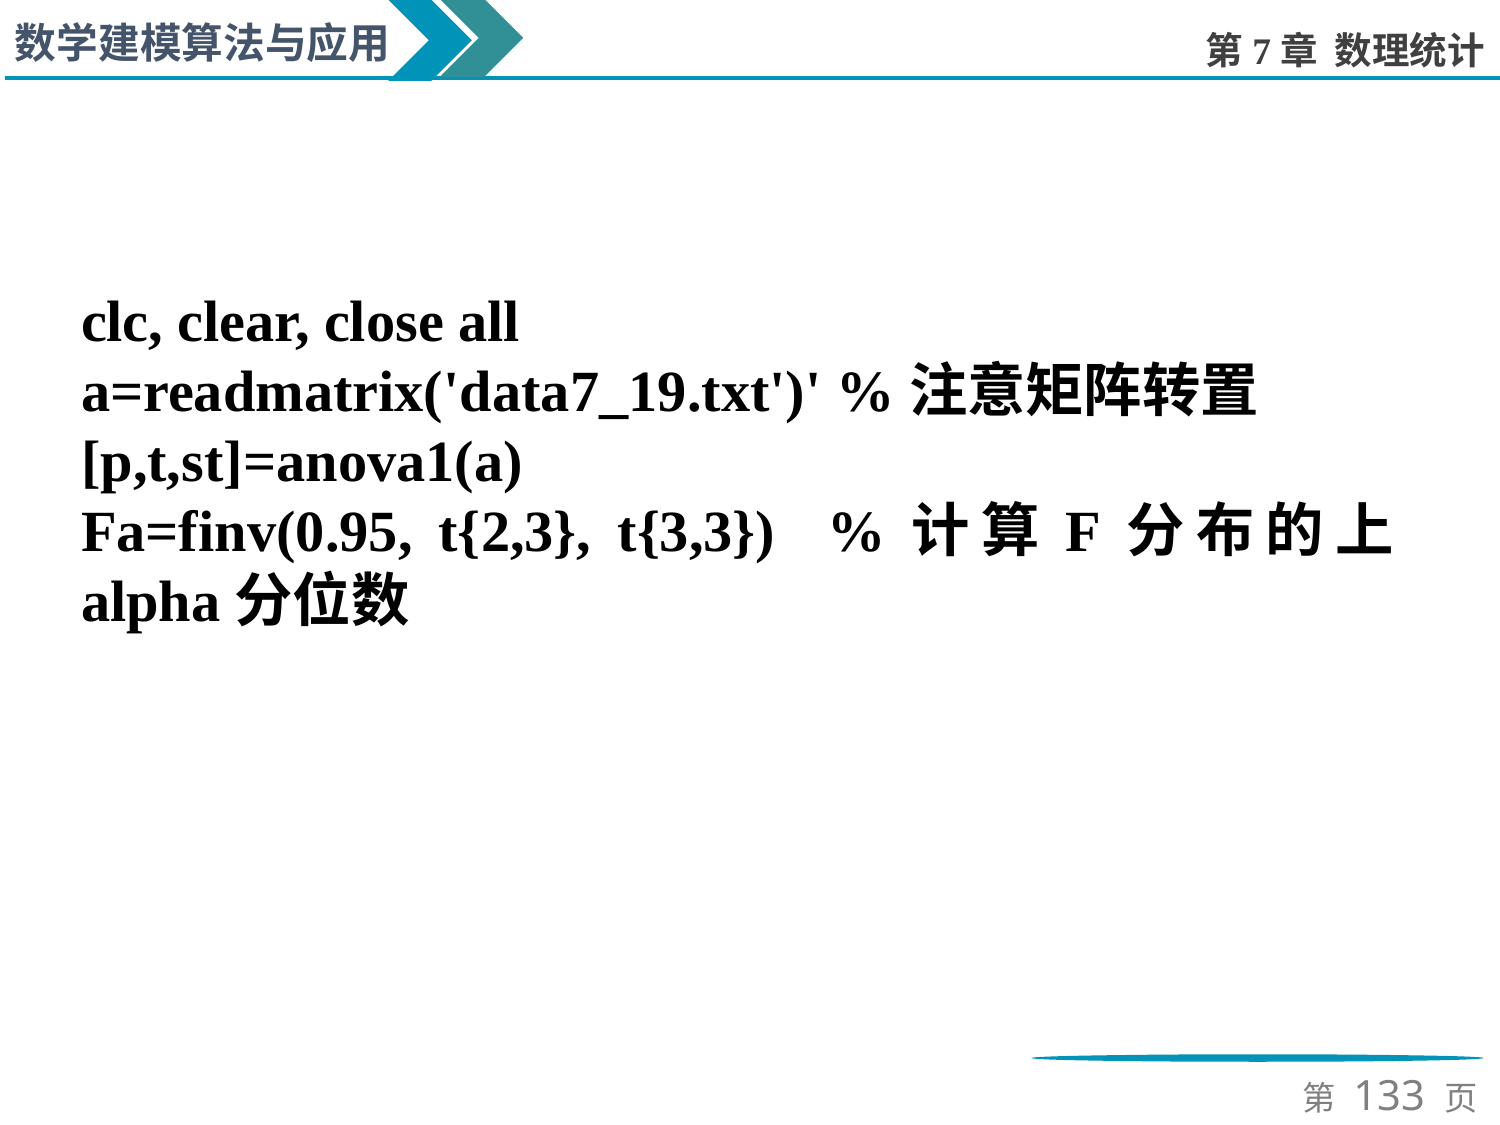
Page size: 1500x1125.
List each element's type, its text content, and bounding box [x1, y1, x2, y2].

text_box clc, clear, close all a=readmatrix('data7_19.txt')' %注意矩阵转置 [p,t,st]=anova1(a) Fa=finv(0.95, t{2,3}, t{3,3}) %计算F分布的上alpha分位数 [22, 275, 1423, 641]
